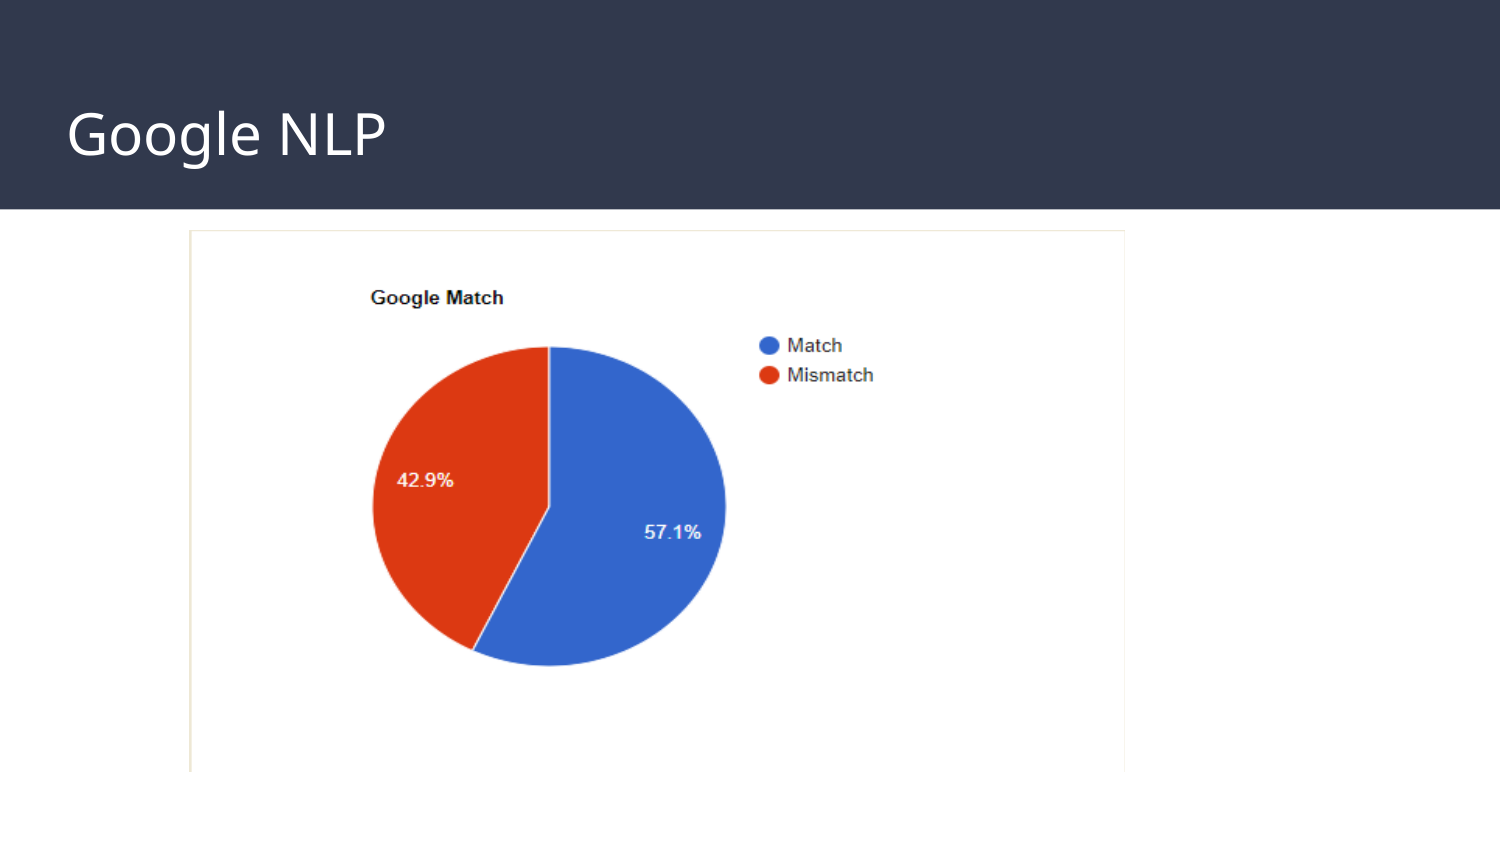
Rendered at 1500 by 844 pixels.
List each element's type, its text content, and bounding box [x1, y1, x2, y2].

title Google NLP [51, 82, 1449, 185]
picture [188, 230, 1126, 772]
